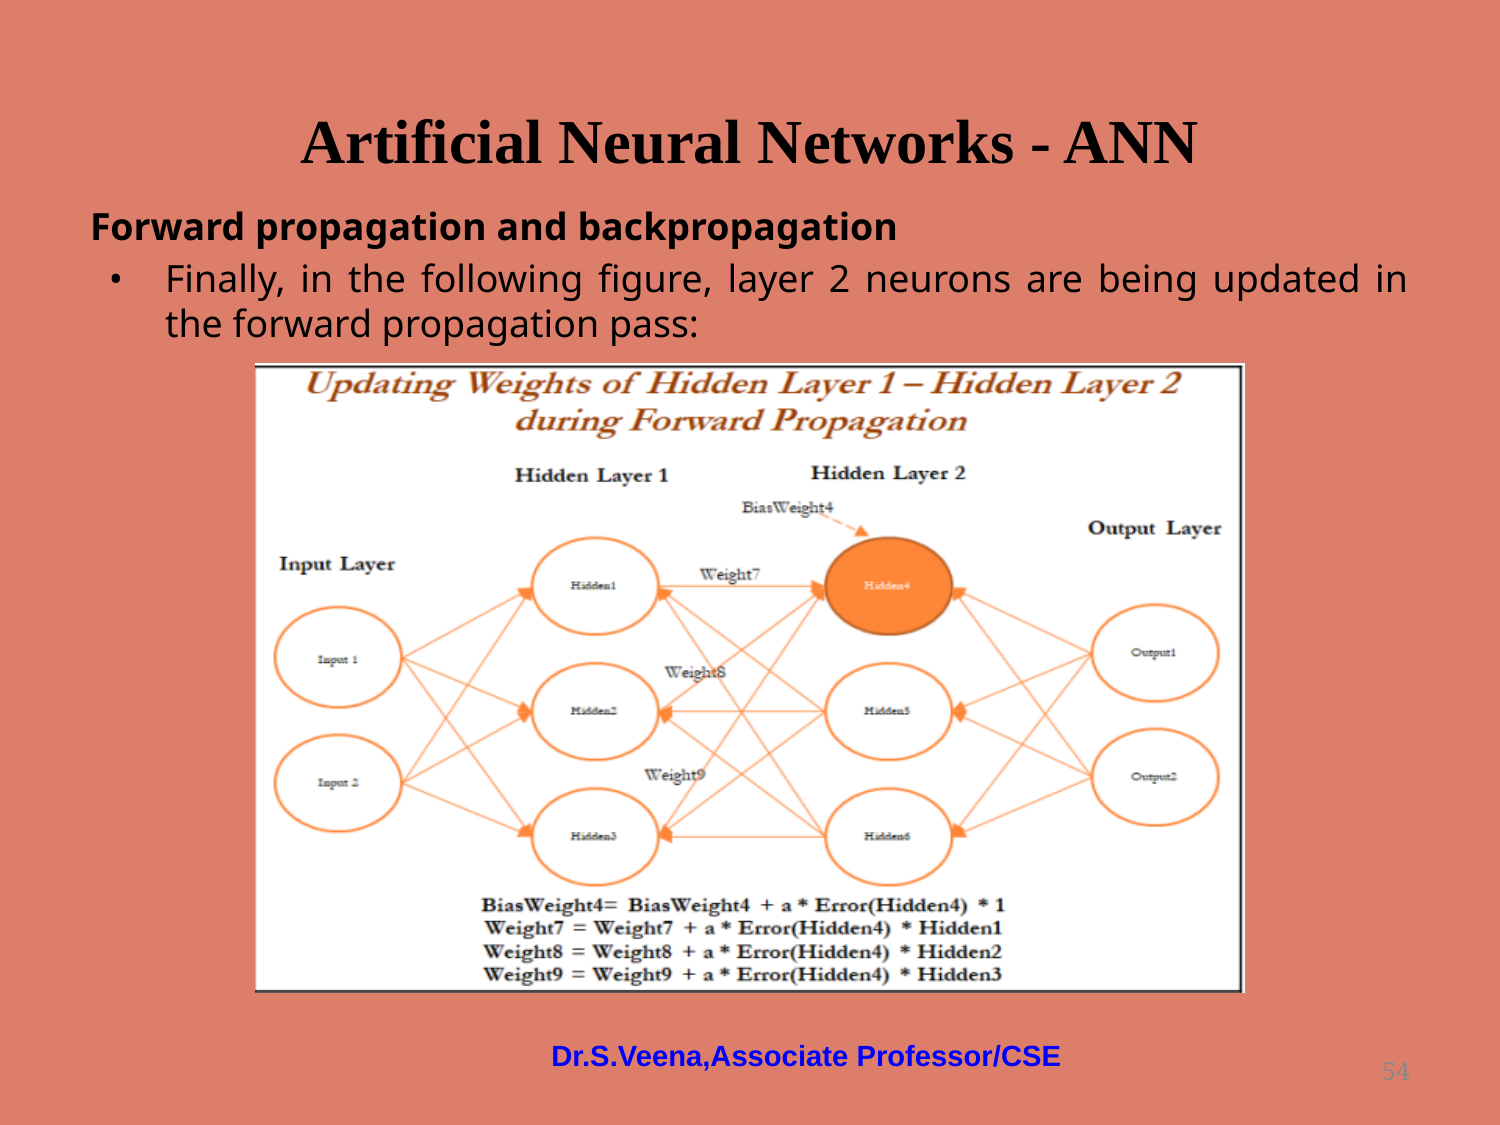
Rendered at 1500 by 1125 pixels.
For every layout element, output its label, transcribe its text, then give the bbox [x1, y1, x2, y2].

footer Dr.S.Veena,Associate Professor/CSE [512, 1042, 1101, 1103]
slide_number ‹#› [1101, 1042, 1425, 1103]
list Forward propagation and backpropagation Finally, in the following figure, layer 2 neurons are being updated in the forward propagation pass: [75, 195, 1425, 993]
title Artificial Neural Networks - ANN [75, 45, 1425, 195]
picture [255, 363, 1245, 994]
